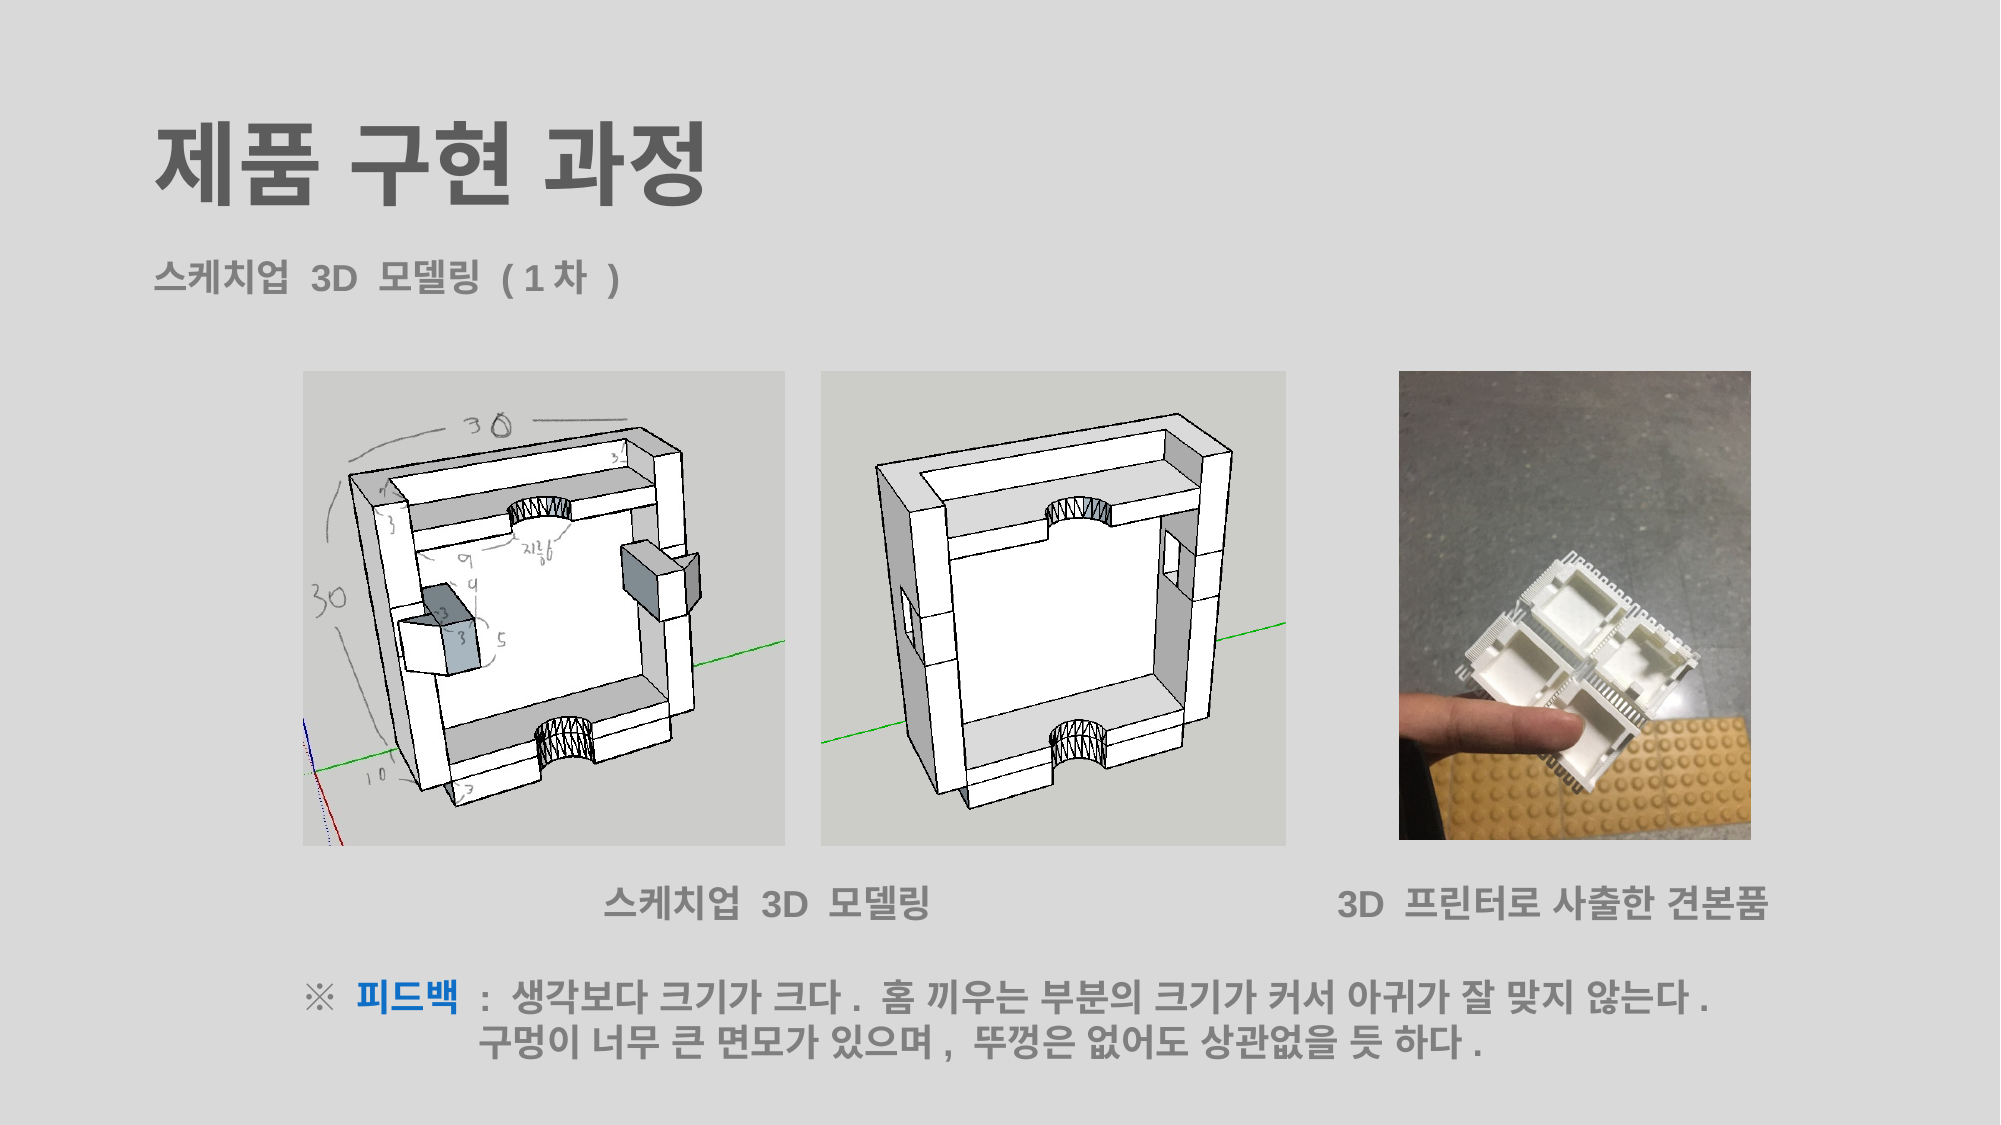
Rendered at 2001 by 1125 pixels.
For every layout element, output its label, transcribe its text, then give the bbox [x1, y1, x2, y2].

text_box ※ 피드백 : 생각보다 크기가 크다. 홈 끼우는 부분의 크기가 커서 아귀가 잘 맞지 않는다. 구멍이 너무 큰 면모가 있으며, 뚜껑은 없어도 상관없을 듯 하다. [286, 966, 2000, 1071]
text_box 스케치업 3D 모델링 ( 1차 ) [138, 247, 1002, 307]
text_box 3D 프린터로 사출한 견본품 [1322, 872, 1829, 933]
picture [303, 371, 786, 846]
picture [1399, 371, 1752, 840]
picture [821, 371, 1287, 846]
title 제품 구현 과정 [138, 60, 1864, 278]
text_box 스케치업 3D 모델링 [589, 872, 1095, 933]
